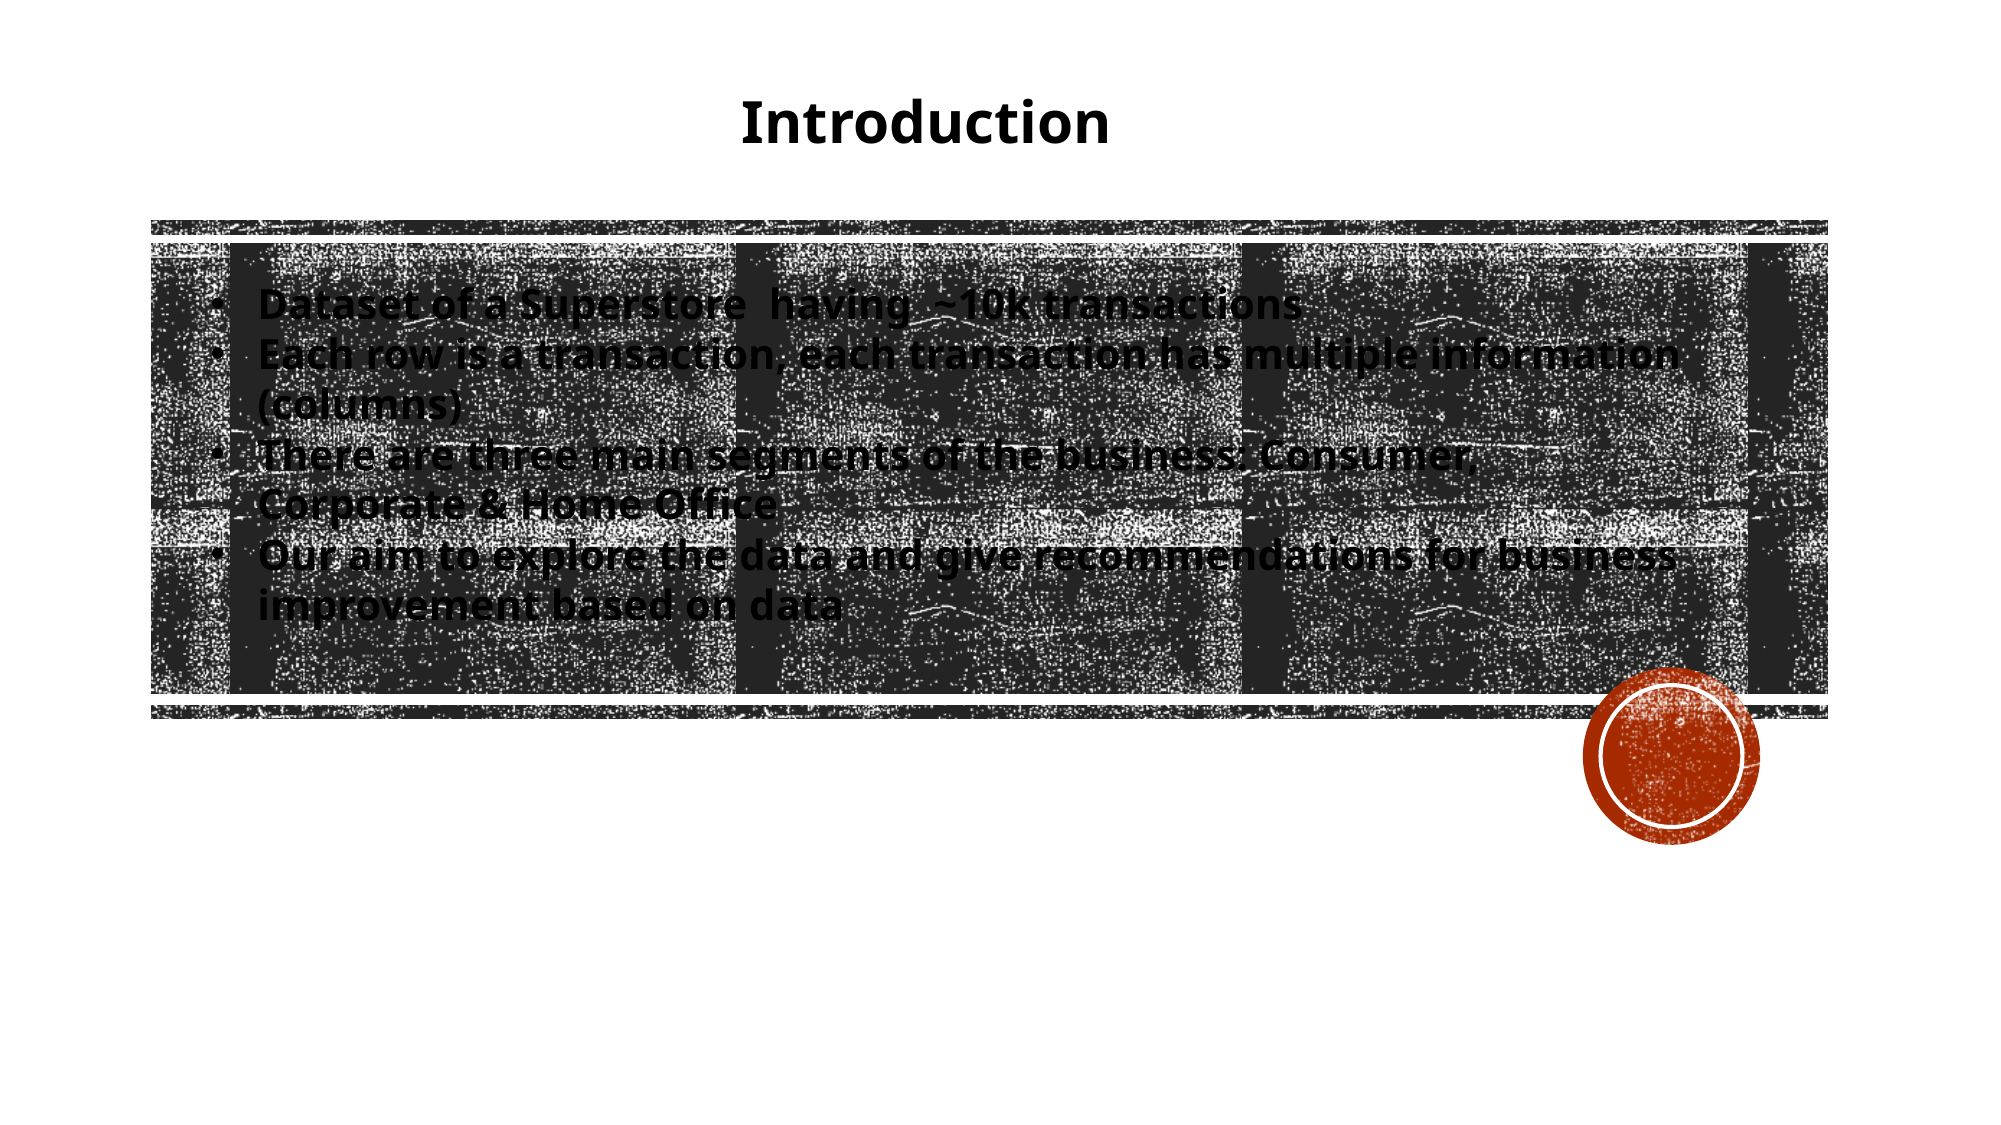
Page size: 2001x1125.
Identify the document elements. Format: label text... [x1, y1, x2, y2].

text_box Dataset of a Superstore having ~10k transactions Each row is a transaction, each transaction has multiple information (columns) There are three main segments of the business: Consumer, Corporate & Home Office Our aim to explore the data and give recommendations for business improvement based on data [195, 270, 1713, 636]
text_box Introduction [464, 77, 1390, 163]
